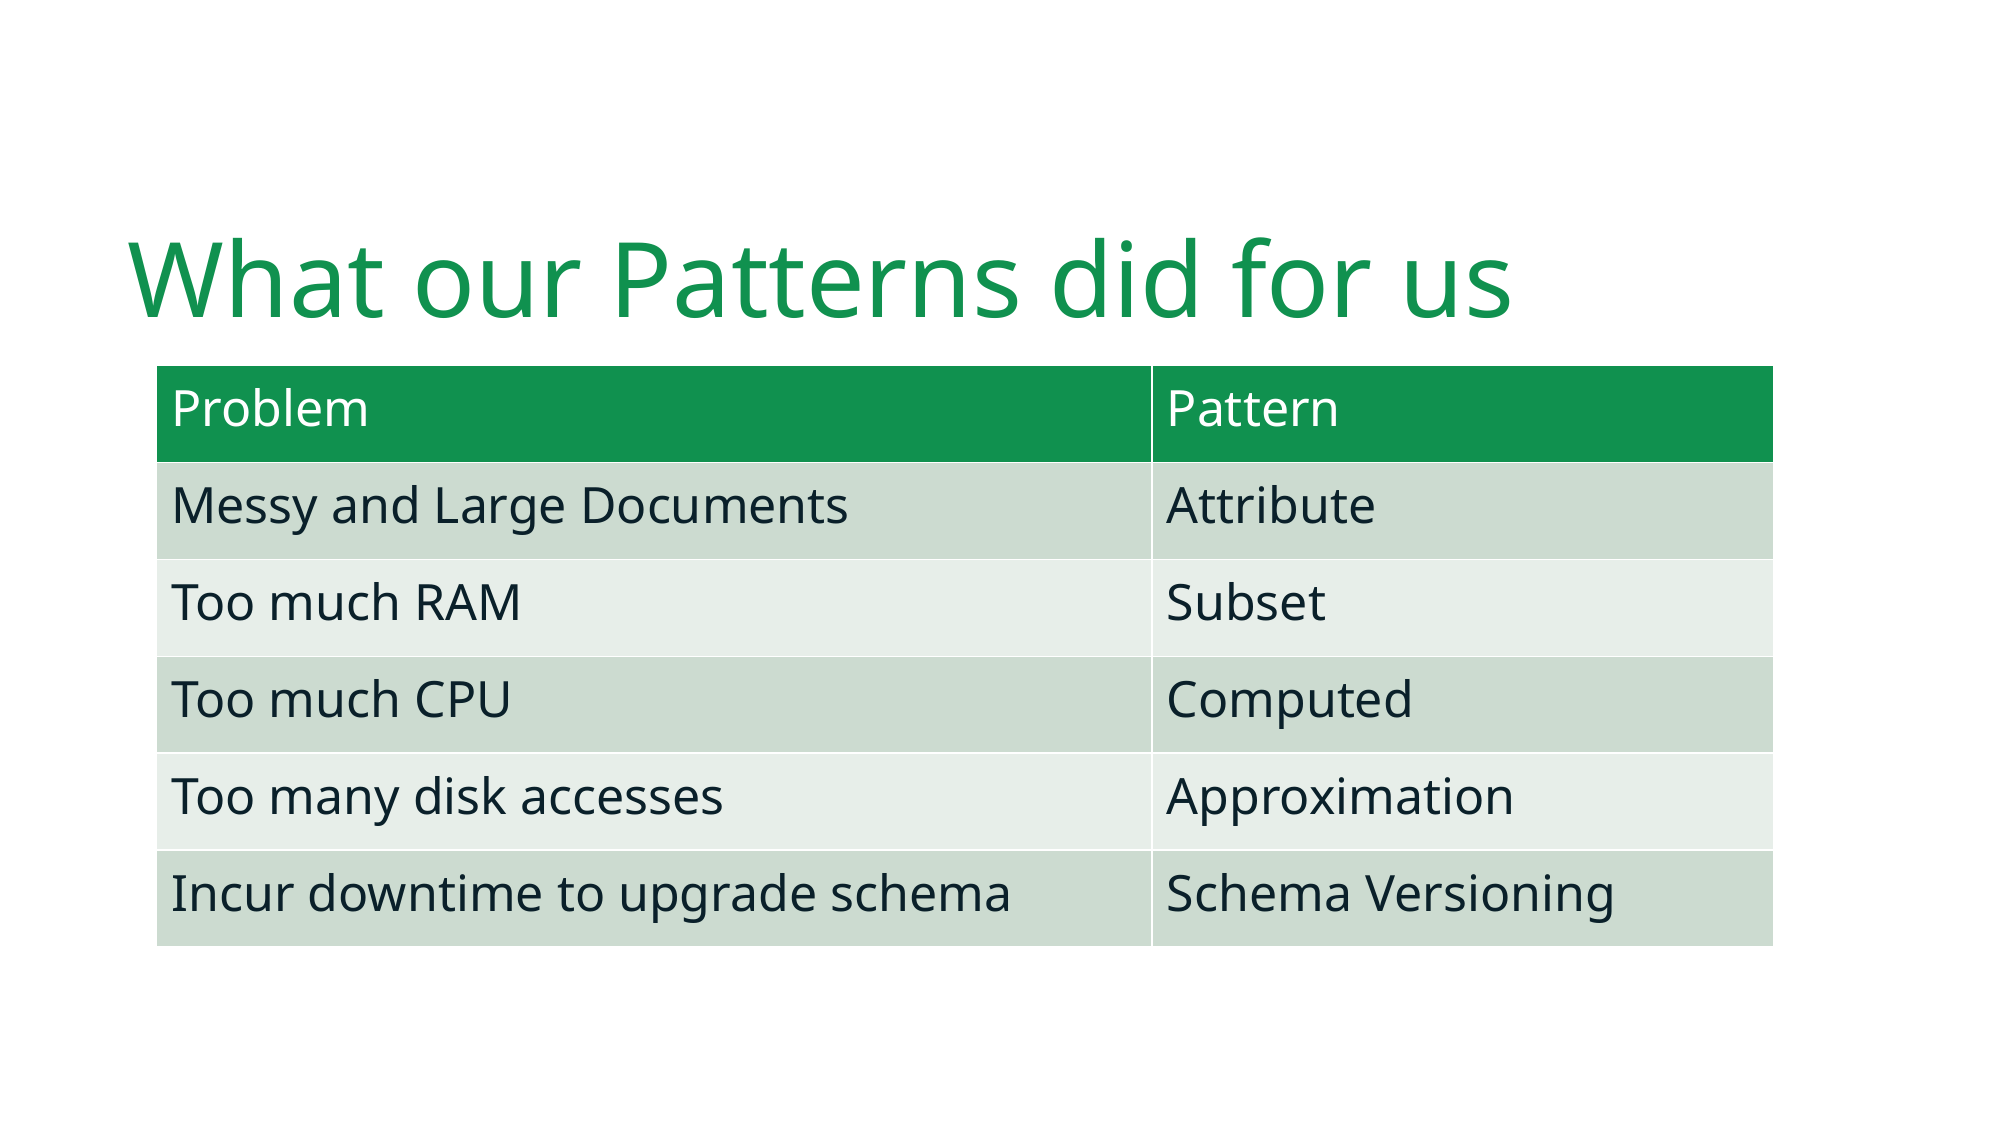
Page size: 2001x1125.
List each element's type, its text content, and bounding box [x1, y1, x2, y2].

table_header Pattern [1153, 366, 1773, 462]
title What our Patterns did for us [112, 103, 1897, 347]
table_cell Approximation [1153, 754, 1773, 849]
table_header Problem [157, 366, 1151, 462]
table_cell Computed [1153, 657, 1773, 752]
table_cell Messy and Large Documents [157, 463, 1151, 559]
table_cell Incur downtime to upgrade schema [157, 851, 1151, 946]
table_cell Attribute [1153, 463, 1773, 559]
table_cell Too much RAM [157, 560, 1151, 656]
table_cell Schema Versioning [1153, 851, 1773, 946]
table_cell Too many disk accesses [157, 754, 1151, 849]
table_cell Too much CPU [157, 657, 1151, 752]
table_cell Subset [1153, 560, 1773, 656]
